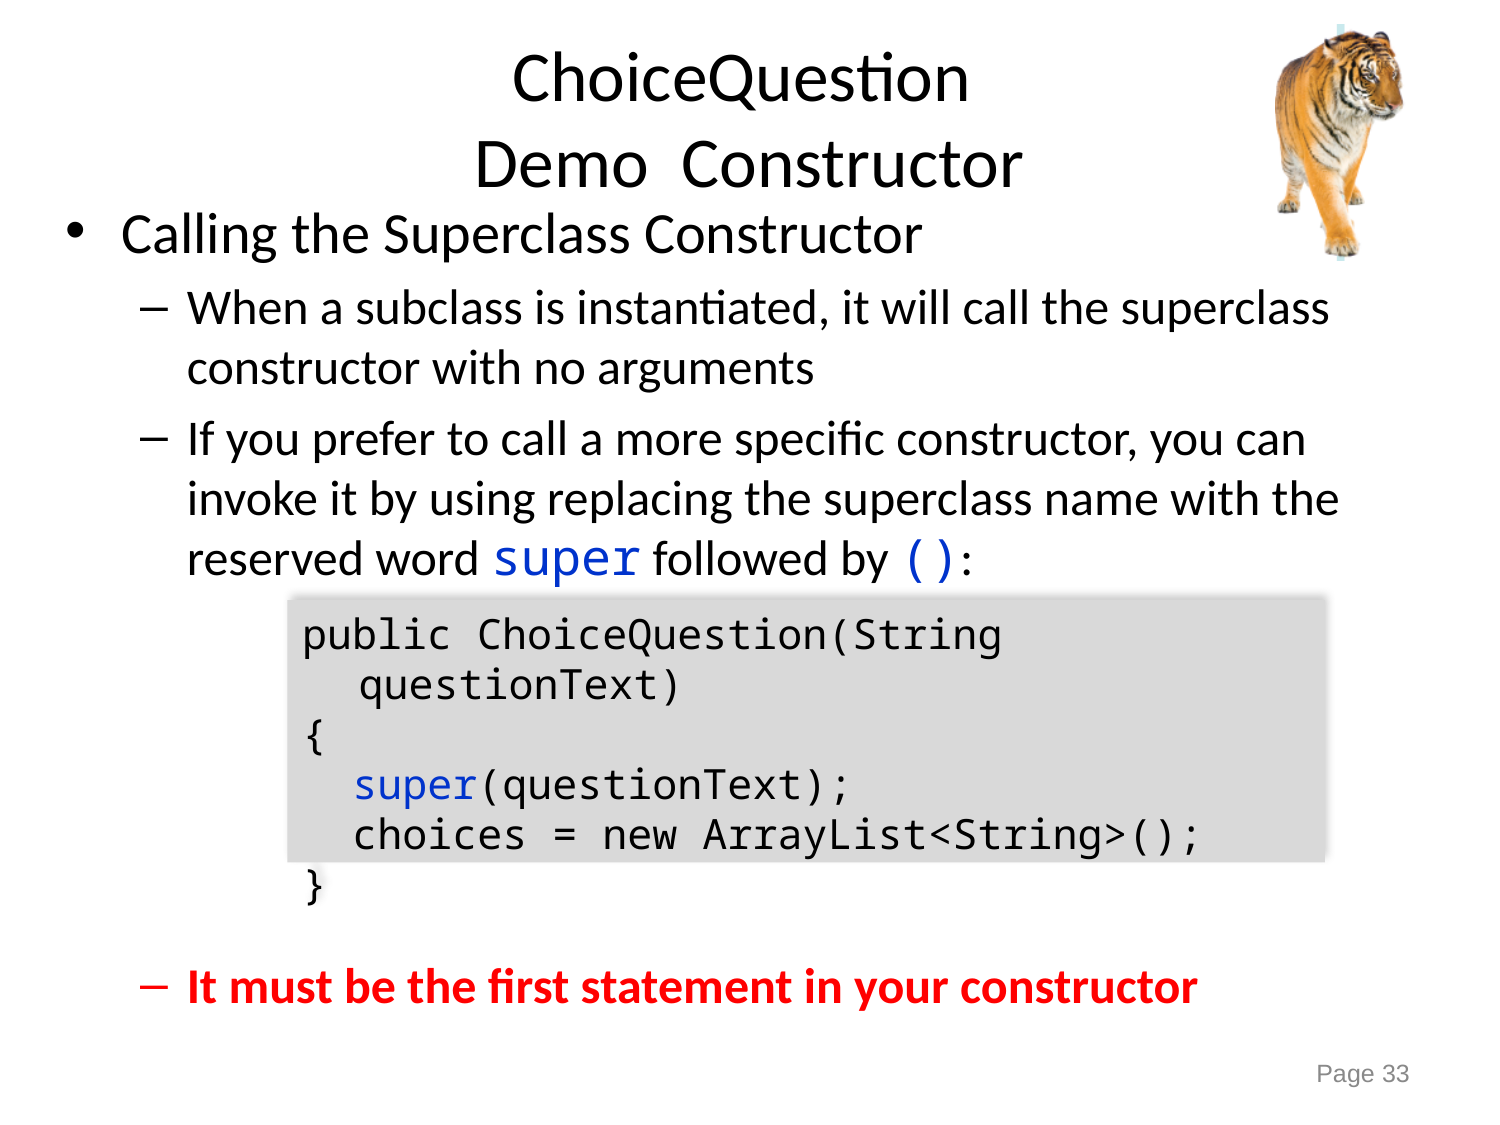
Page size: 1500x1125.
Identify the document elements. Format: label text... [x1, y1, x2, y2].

title ChoiceQuestion Demo Constructor [75, 21, 1425, 187]
list Calling the Superclass Constructor When a subclass is instantiated, it will call the superclass constructor with no arguments If you prefer to call a more specific constructor, you can invoke it by using replacing the superclass name with the reserved word super followed by (): It must be the first statement in your constructor [50, 187, 1463, 1025]
picture [1274, 24, 1413, 262]
text_box public ChoiceQuestion(String questionText) { super(questionText); choices = new ArrayList<String>(); } [287, 600, 1325, 863]
slide_number Page 33 [1074, 1042, 1425, 1103]
